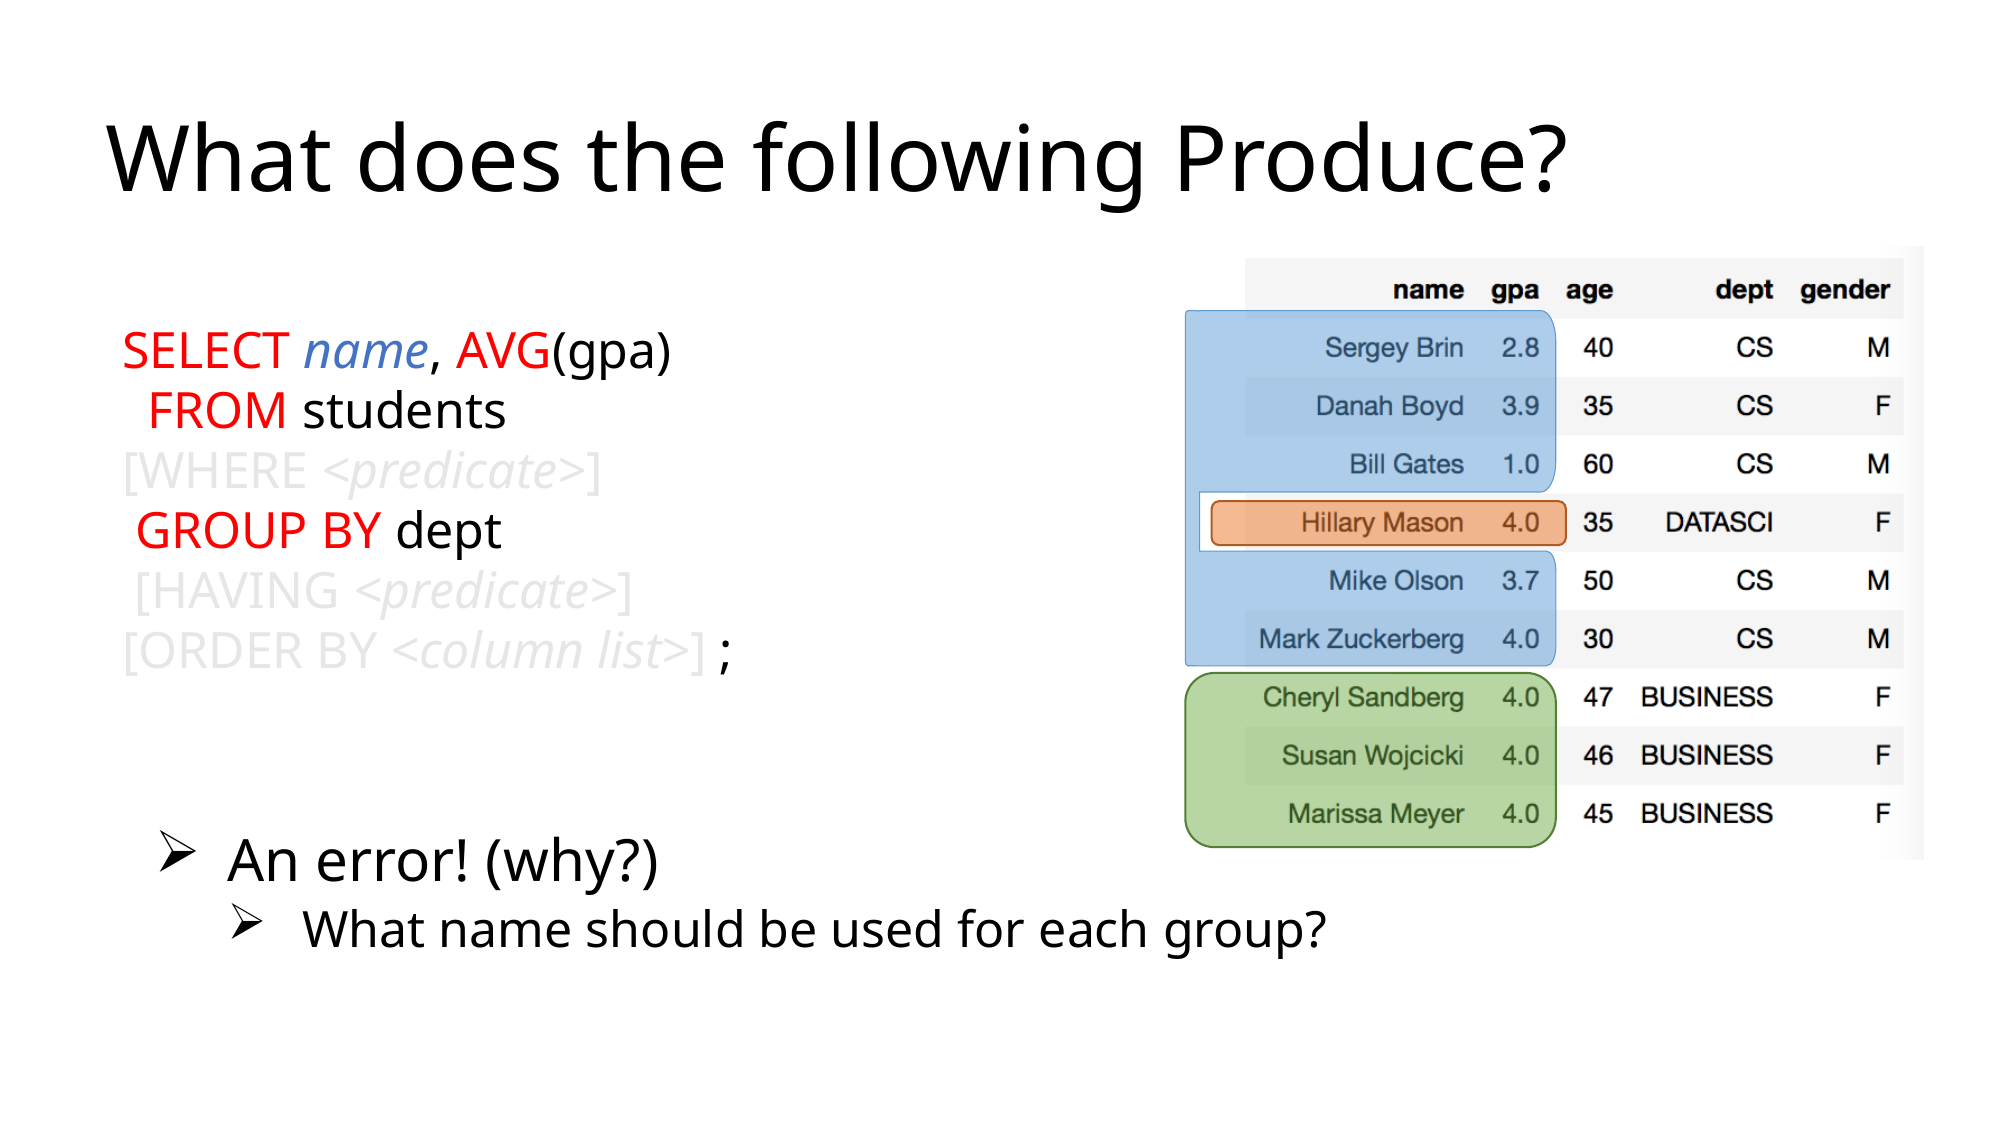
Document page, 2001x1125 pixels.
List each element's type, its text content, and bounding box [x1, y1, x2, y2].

title What does the following Produce? [90, 52, 1863, 271]
picture [1234, 246, 1924, 860]
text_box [1185, 310, 1566, 848]
text_box SELECT name, AVG(gpa) FROM students [WHERE <predicate>] GROUP BY dept [HAVING <predicate>] [ORDER BY <column list>] ; [104, 310, 1105, 686]
list An error! (why?) What name should be used for each group? [137, 823, 1863, 1063]
